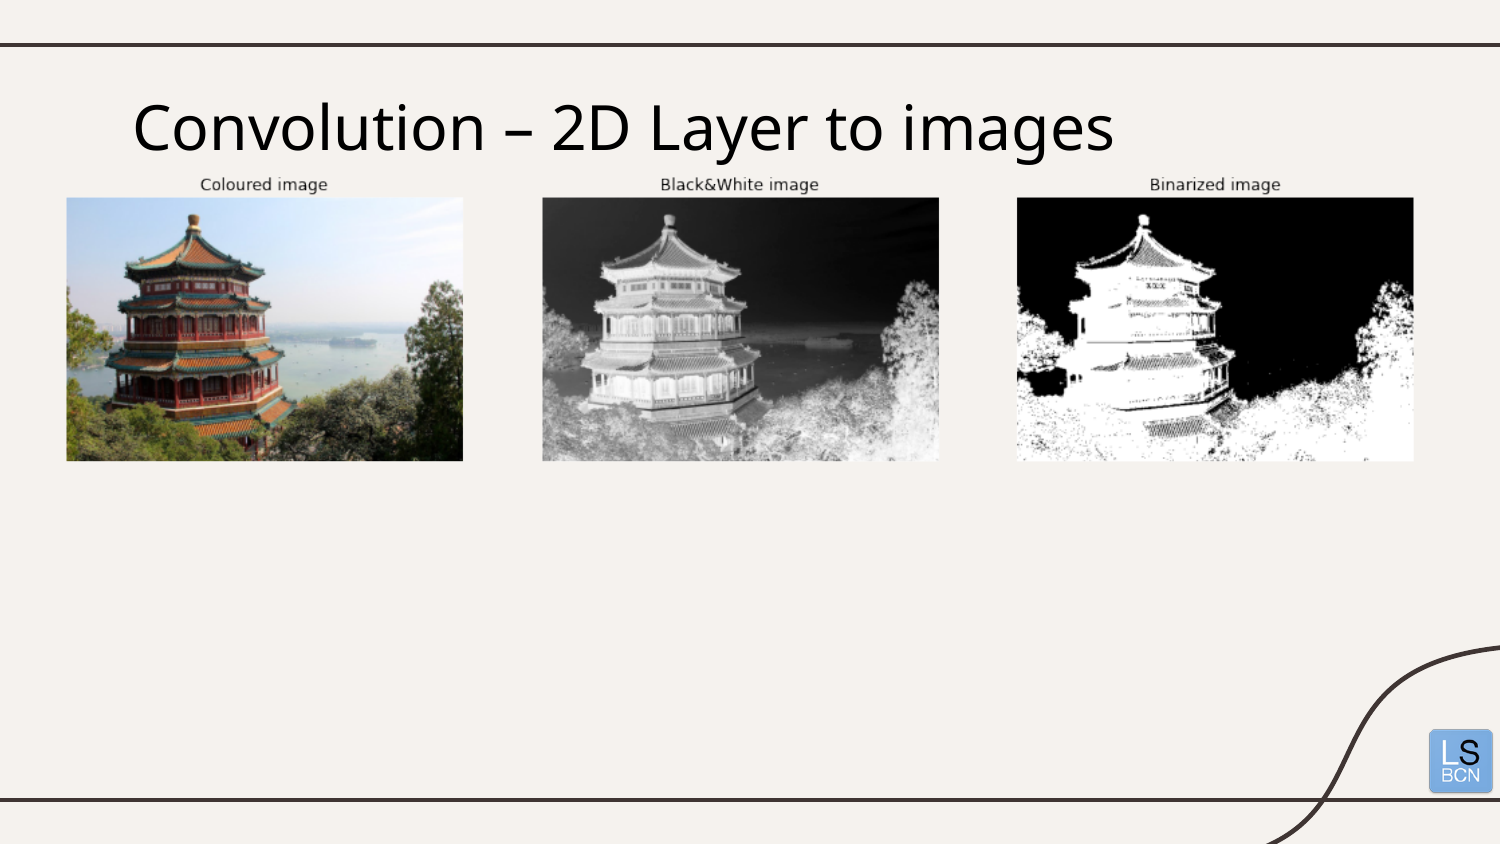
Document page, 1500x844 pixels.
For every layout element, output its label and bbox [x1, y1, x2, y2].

title [116, 72, 1278, 166]
picture [57, 166, 1423, 472]
picture [1421, 721, 1500, 801]
